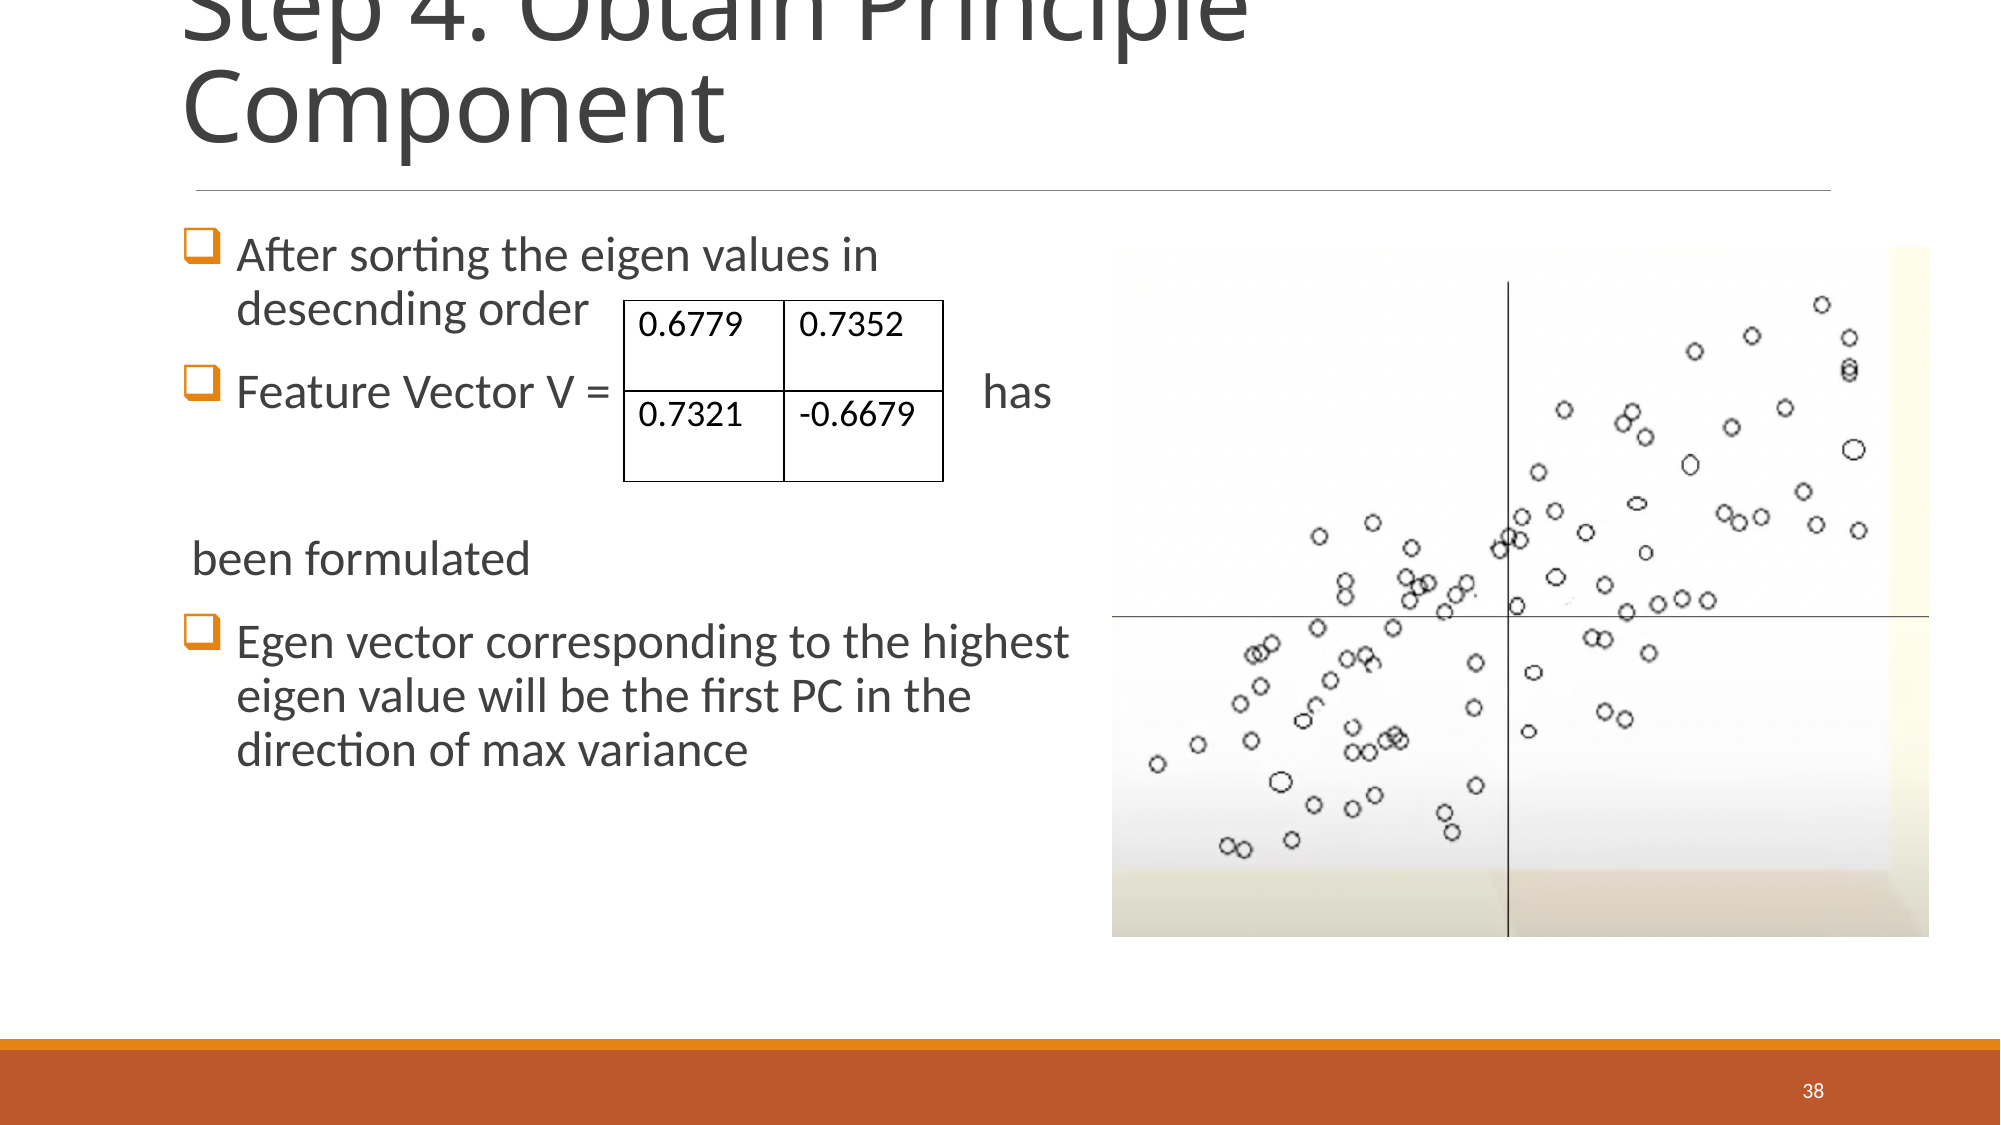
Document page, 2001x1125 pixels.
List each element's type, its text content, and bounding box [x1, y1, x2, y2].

list After sorting the eigen values in desecnding order Feature Vector V = has been formulated Egen vector corresponding to the highest eigen value will be the first PC in the direction of max variance [180, 220, 1085, 963]
title Step 4: Obtain Principle Component [165, 8, 1815, 171]
table_header 0.7352 [785, 301, 942, 390]
slide_number 38 [1624, 1059, 1840, 1120]
table_cell 0.7321 [625, 392, 783, 481]
picture [1111, 246, 1929, 938]
table_header 0.6779 [625, 301, 783, 390]
table_cell -0.6679 [785, 392, 942, 481]
